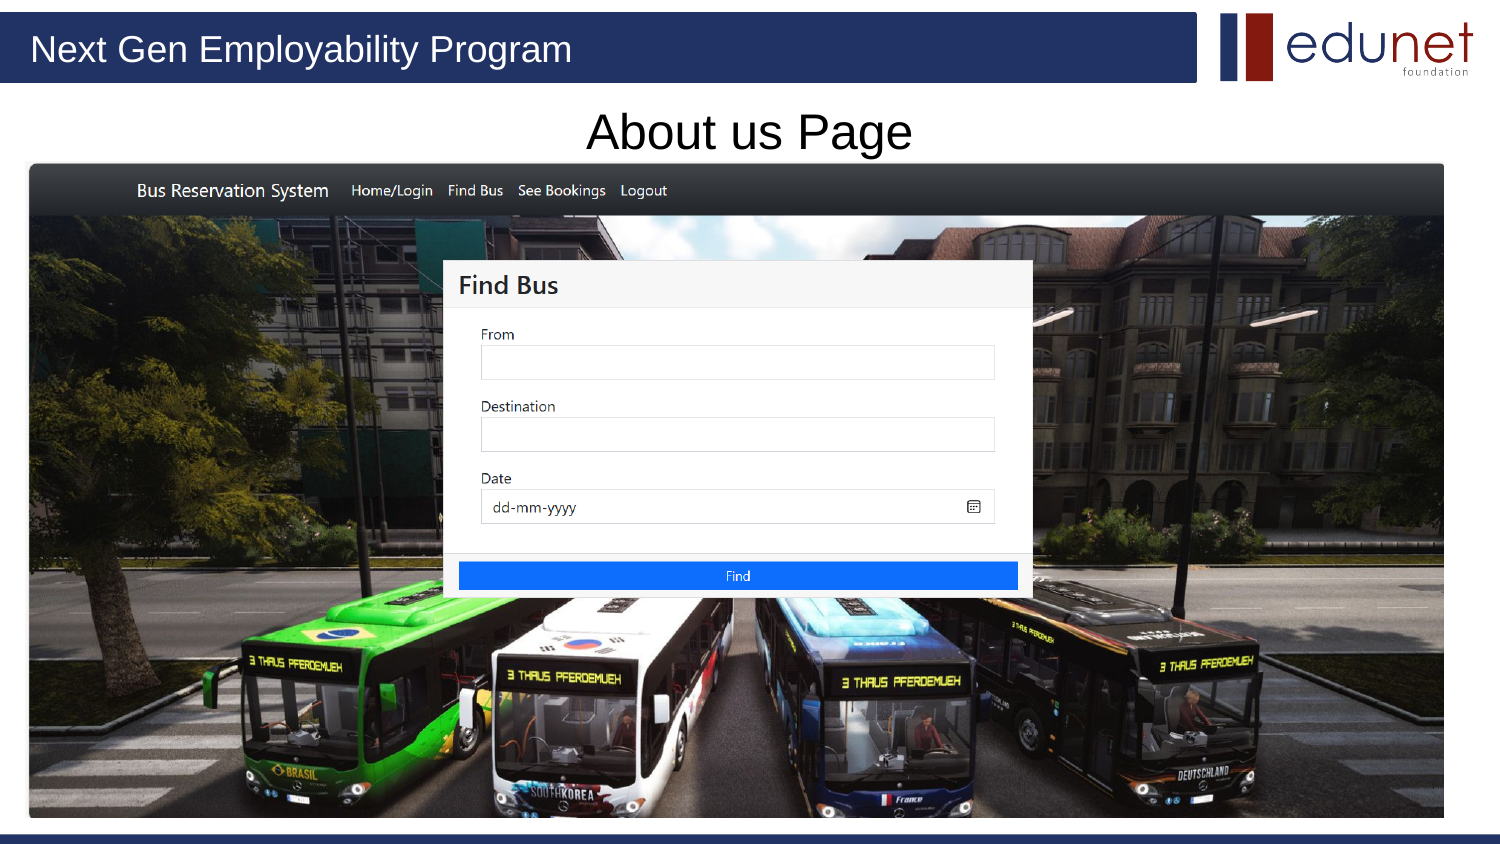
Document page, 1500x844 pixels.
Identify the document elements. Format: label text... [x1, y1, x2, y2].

picture [1279, 14, 1482, 83]
title About us Page [25, 100, 1475, 175]
picture [25, 160, 1444, 818]
